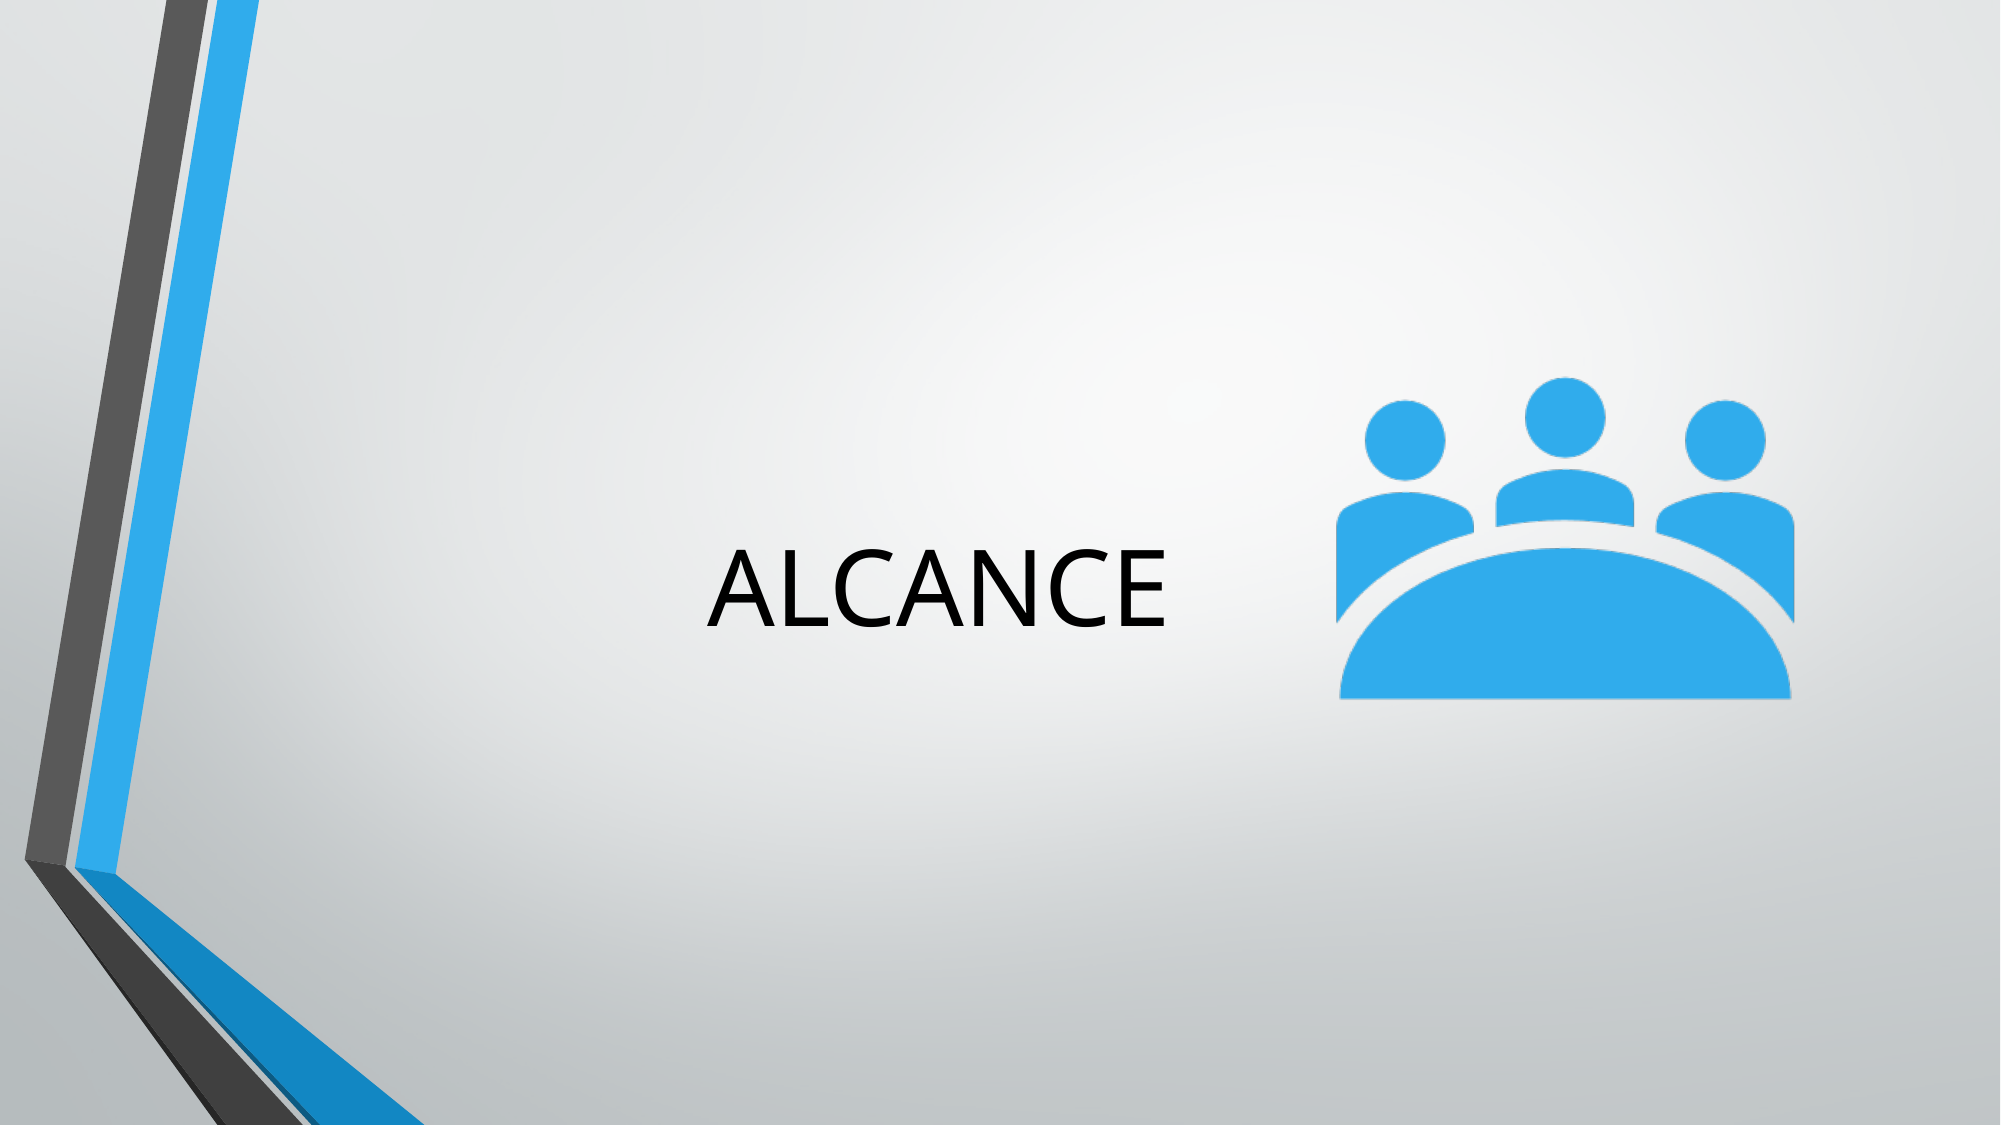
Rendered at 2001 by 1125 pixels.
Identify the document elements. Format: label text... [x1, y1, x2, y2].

title ALCANCE [369, 226, 1187, 656]
picture [1291, 264, 1840, 814]
